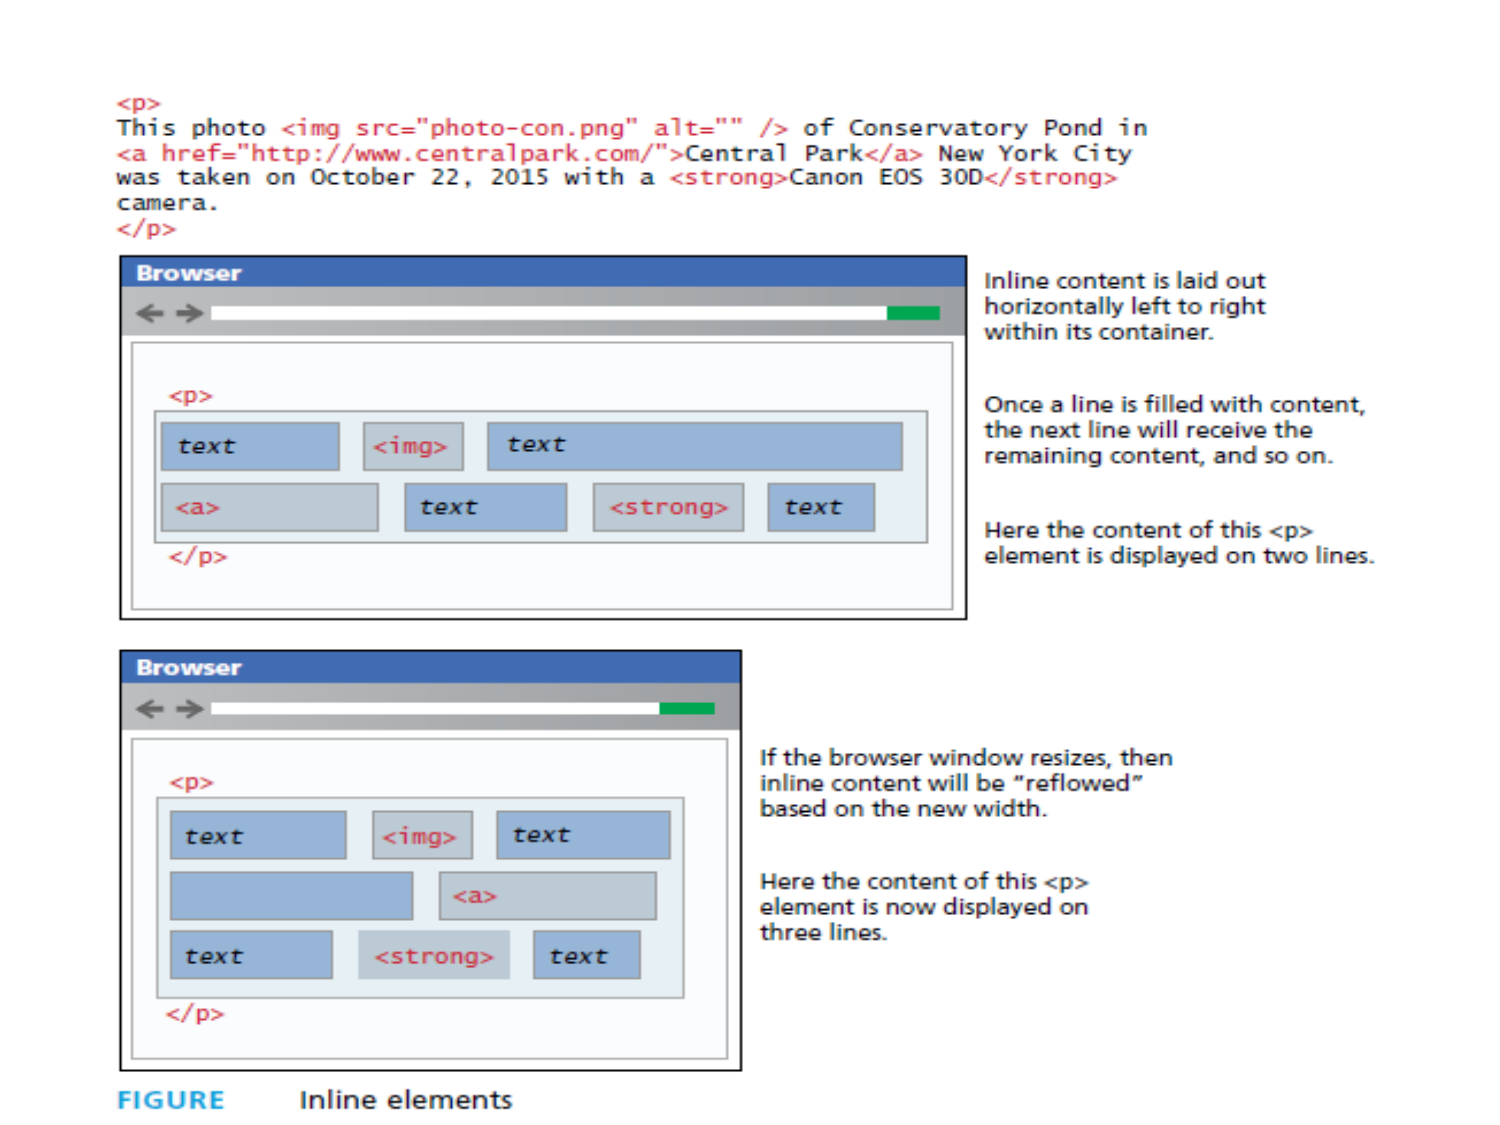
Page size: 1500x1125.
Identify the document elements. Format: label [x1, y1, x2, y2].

picture [34, 81, 1407, 1125]
